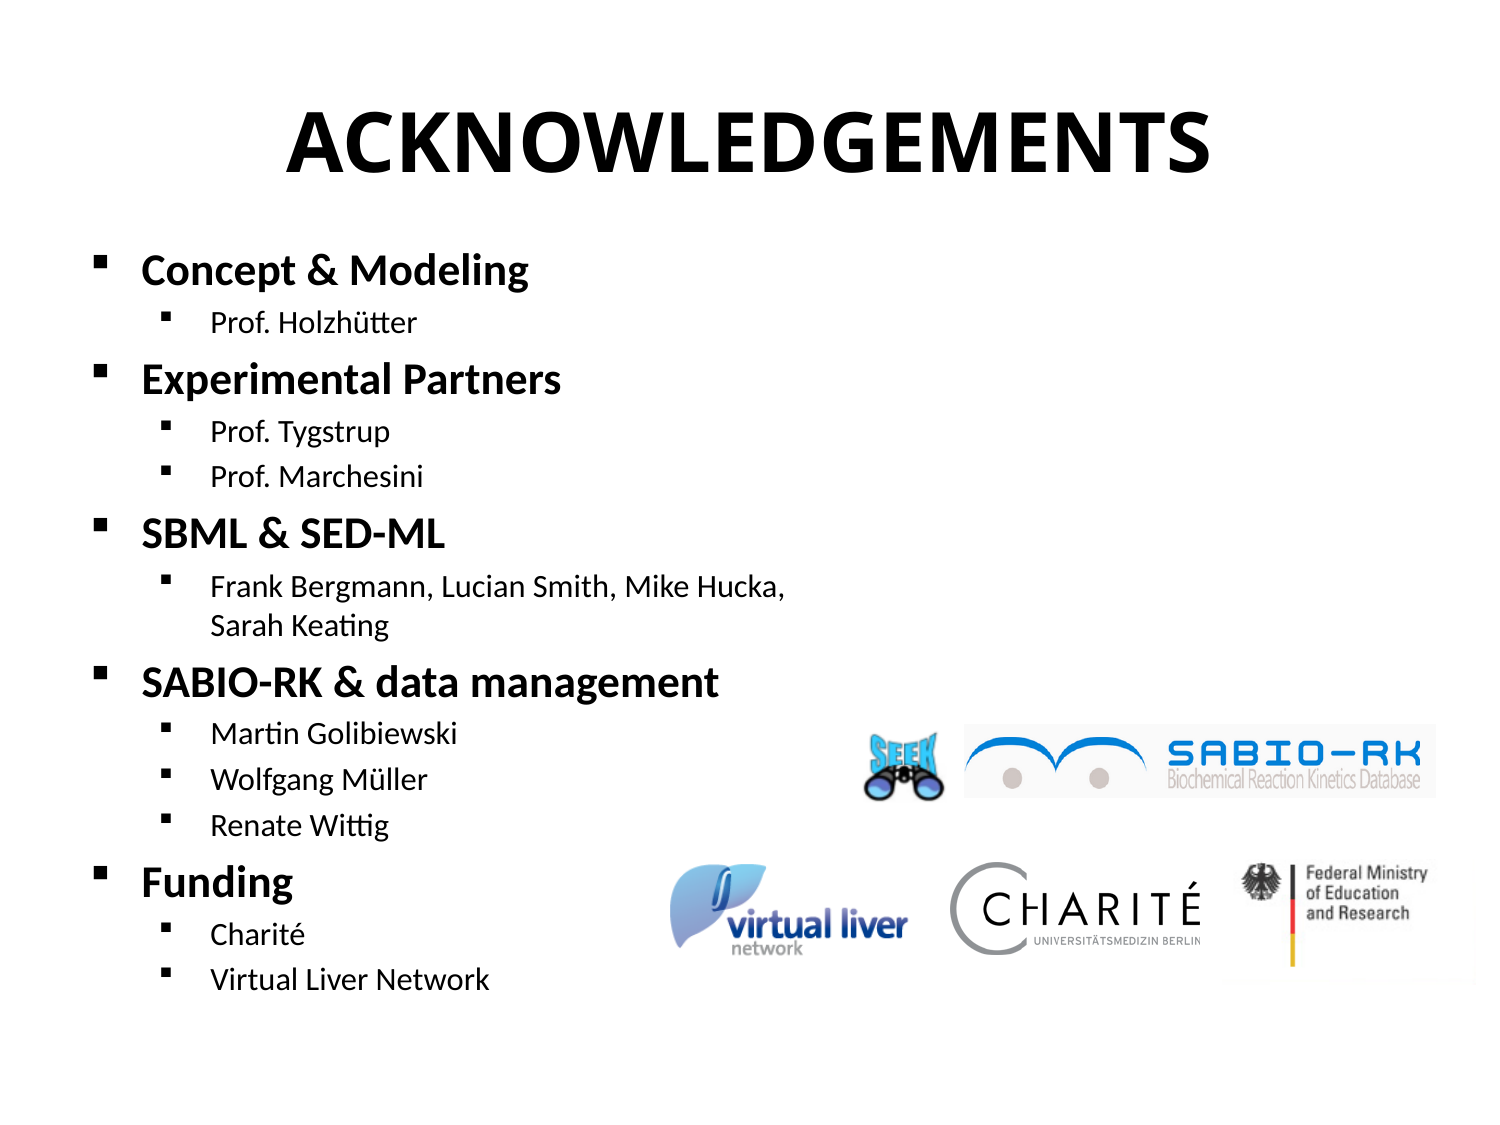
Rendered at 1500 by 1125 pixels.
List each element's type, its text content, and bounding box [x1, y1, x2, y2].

picture [963, 724, 1436, 799]
list Concept & Modeling Prof. Holzhütter Experimental Partners Prof. Tygstrup Prof. Marchesini SBML & SED-ML Frank Bergmann, Lucian Smith, Mike Hucka, Sarah Keating SABIO-RK & data management Martin Golibiewski Wolfgang Müller Renate Wittig Funding Charité Virtual Liver Network [75, 232, 838, 1005]
picture [949, 862, 1201, 956]
picture [1222, 859, 1476, 985]
picture [860, 729, 947, 804]
picture [668, 862, 925, 960]
title Acknowledgements [75, 45, 1425, 233]
